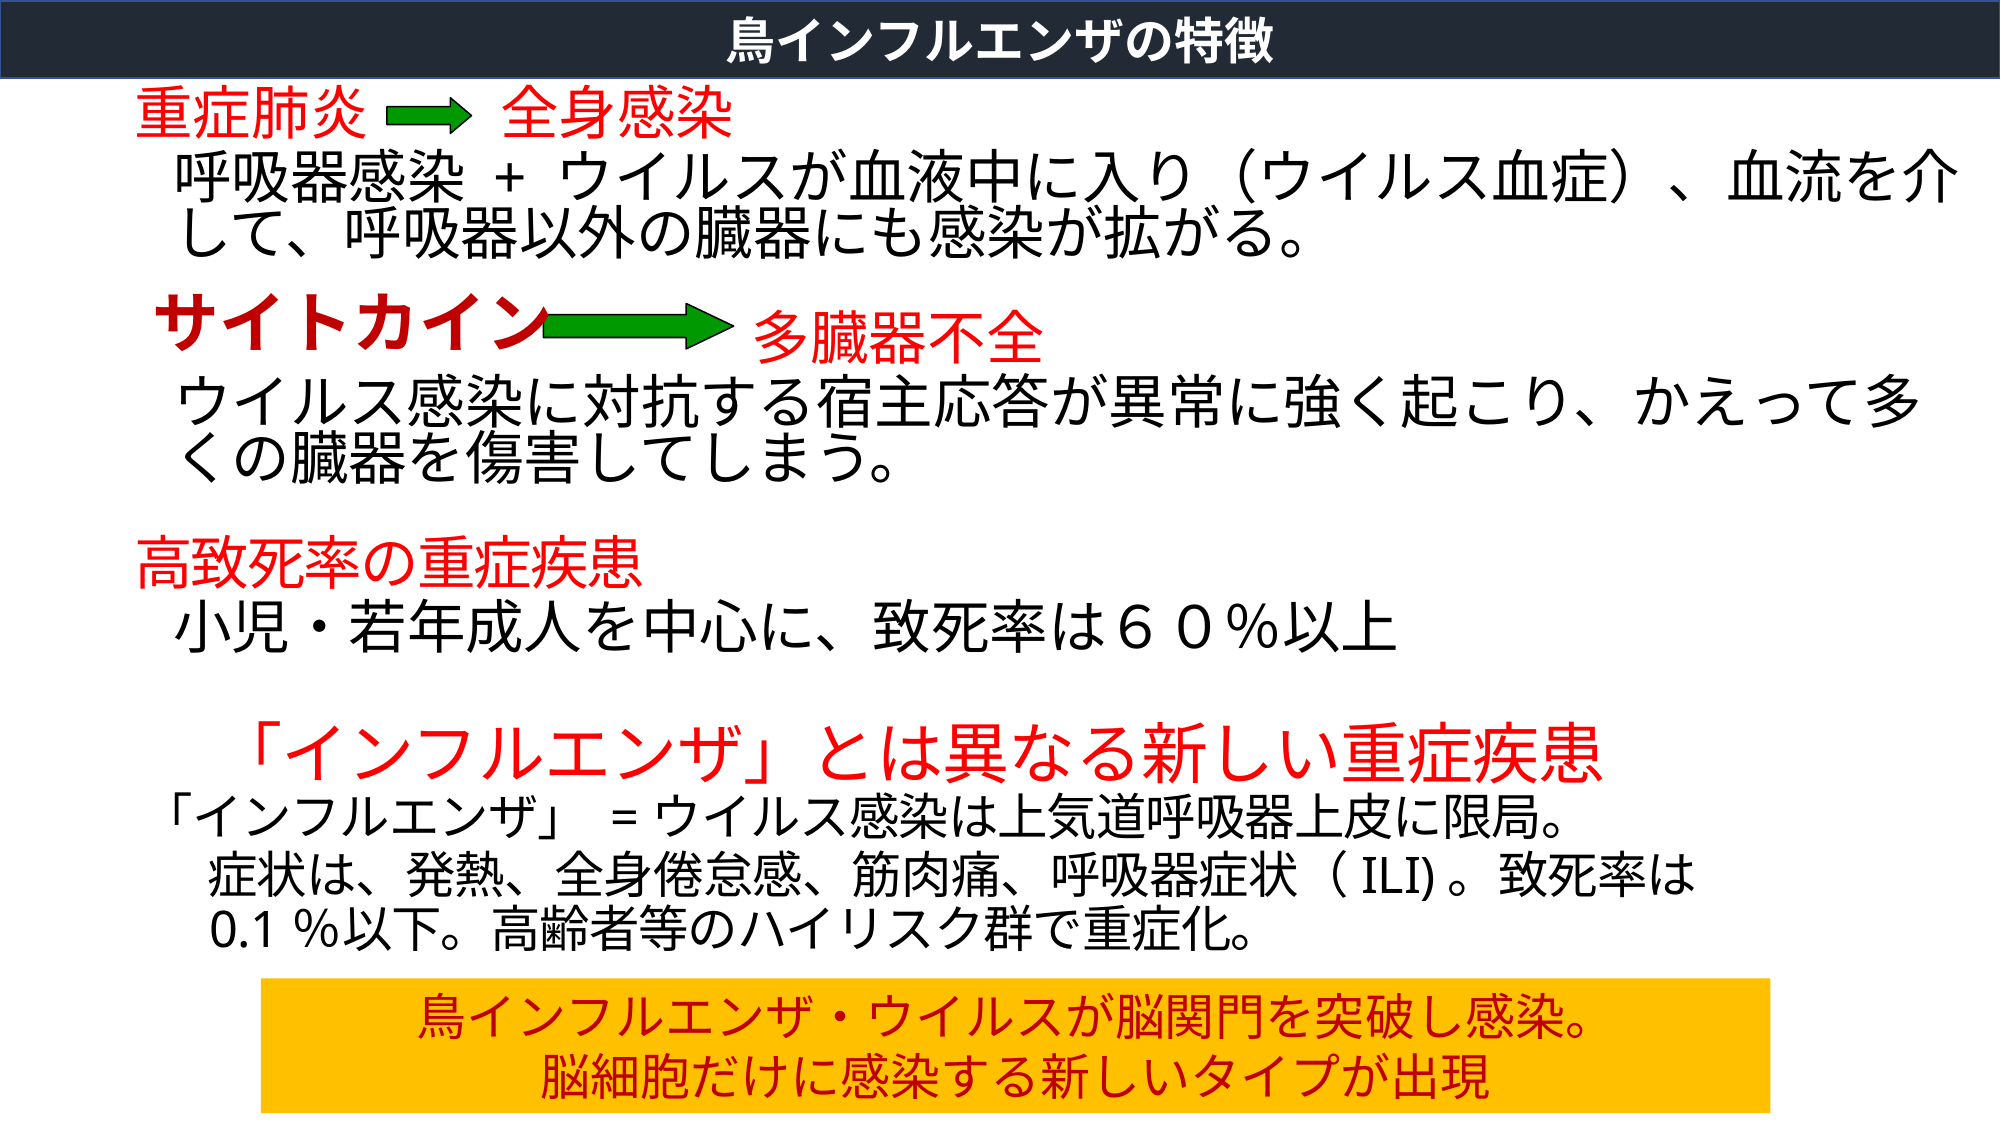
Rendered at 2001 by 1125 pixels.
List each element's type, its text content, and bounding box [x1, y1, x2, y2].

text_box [385, 96, 473, 135]
text_box サイトカイン [137, 273, 628, 368]
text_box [541, 302, 736, 350]
text_box 鳥インフルエンザの特徴 [0, 0, 2000, 79]
text_box 鳥インフルエンザ・ウイルスが脳関門を突破し感染。 脳細胞だけに感染する新しいタイプが出現 [260, 978, 1771, 1114]
text_box 重症肺炎 全身感染 呼吸器感染 + ウイルスが血液中に入り（ウイルス血症）、血流を介して、呼吸器以外の臓器にも感染が拡がる。 多臓器不全 ウイルス感染に対抗する宿主応答が異常に強く起こり、かえって多くの臓器を傷害してしまう。 高致死率の重症疾患 小児・若年成人を中心に、致死率は６０％以上 「インフルエンザ」とは異なる新しい重症疾患 「インフルエンザ」 =ウイルス感染は上気道呼吸器上皮に限局。 症状は、発熱、全身倦怠感、筋肉痛、呼吸器症状（ILI)。致死率は0.1％以下。高齢者等のハイリスク群で重症化。 [132, 80, 1977, 958]
